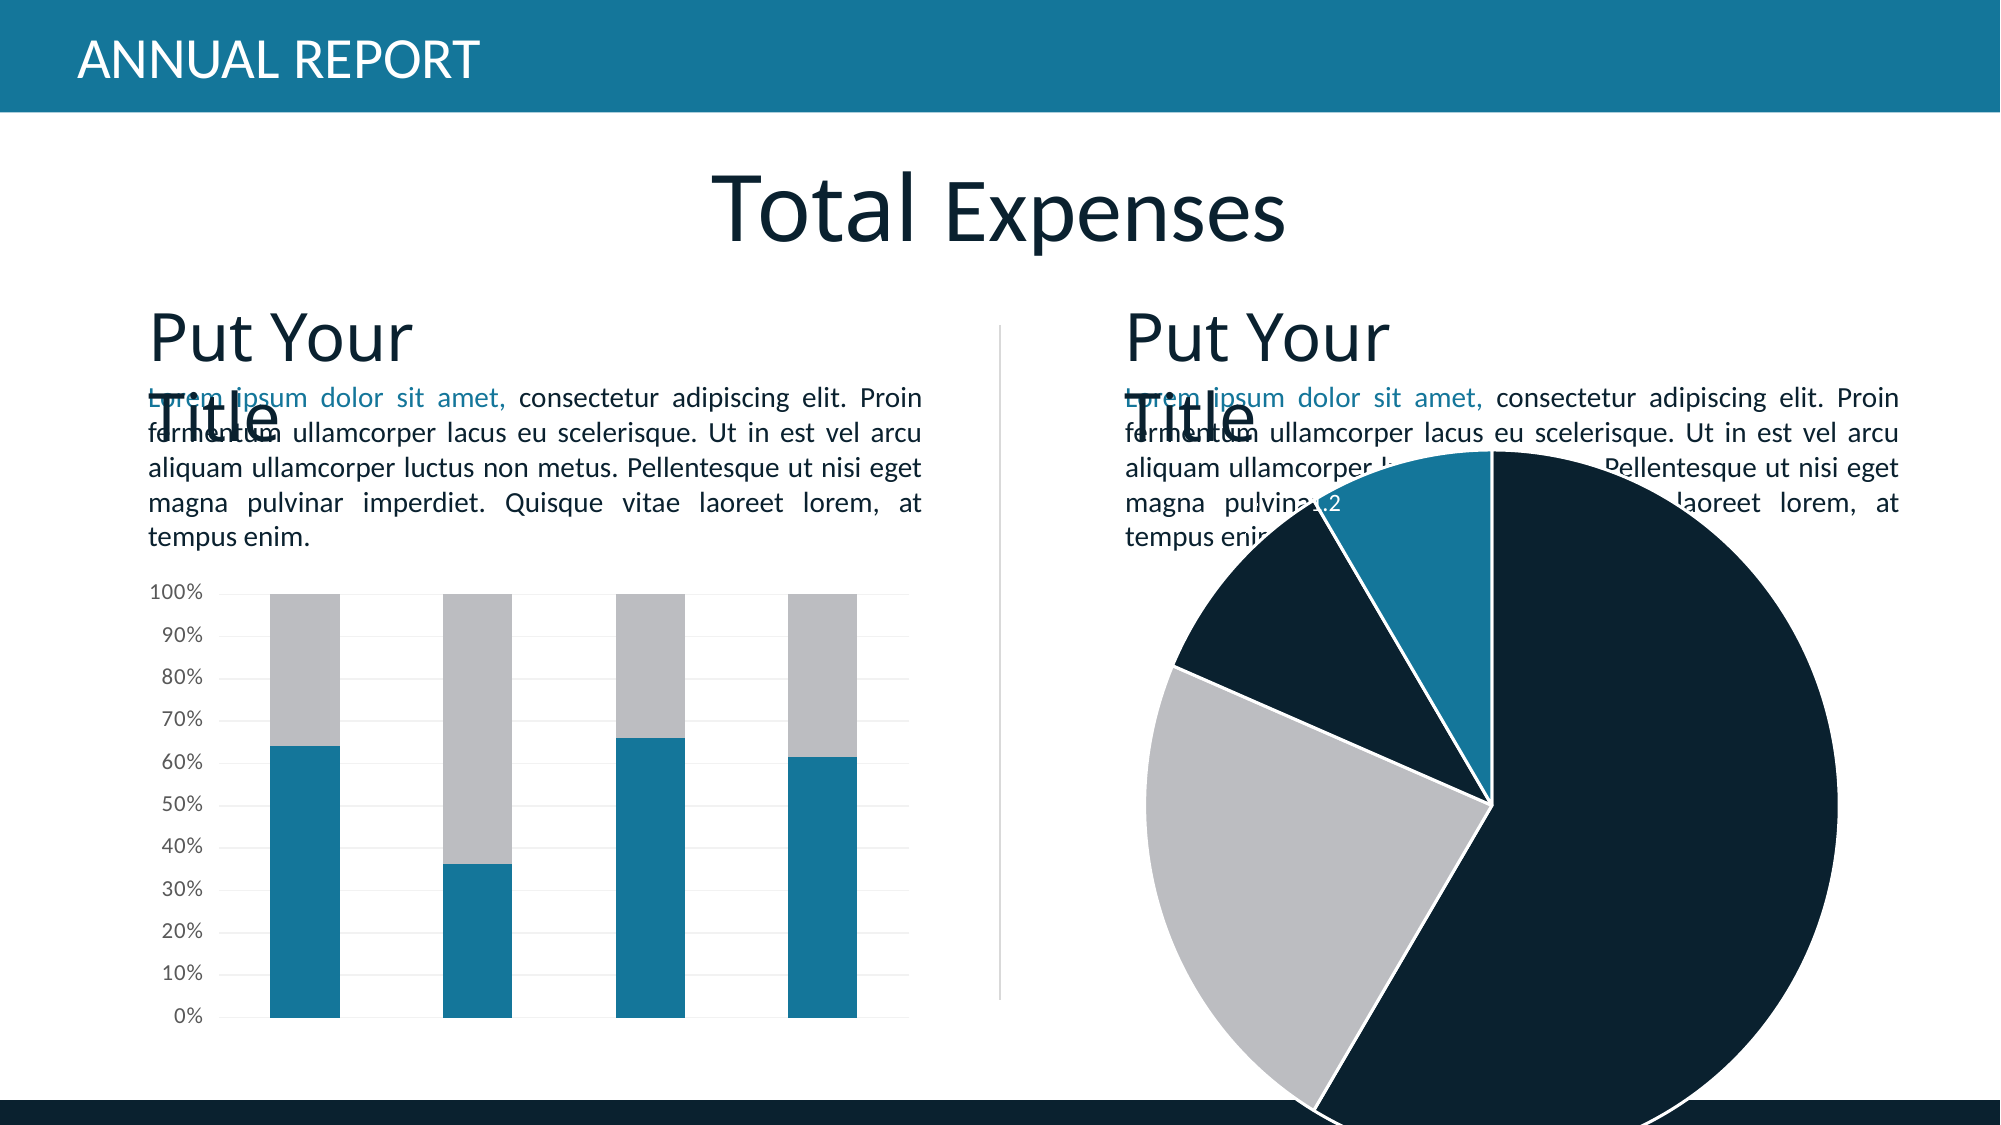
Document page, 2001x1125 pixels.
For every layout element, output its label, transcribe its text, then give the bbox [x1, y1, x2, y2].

text_box [0, 1098, 1037, 1125]
text_box ANNUAL REPORT [62, 13, 575, 98]
text_box Lorem ipsum dolor sit amet, consectetur adipiscing elit. Proin fermentum ullamcorper lacus eu scelerisque. Ut in est vel arcu aliquam ullamcorper luctus non metus. Pellentesque ut nisi eget magna pulvinar imperdiet. Quisque vitae laoreet lorem, at tempus enim. [133, 370, 938, 561]
text_box Put Your Title [1109, 287, 1497, 399]
text_box [1920, 1098, 2000, 1125]
text_box [0, 0, 2000, 114]
text_box Total Expenses [375, 142, 1625, 267]
chart [1042, 401, 1916, 1125]
text_box Put Your Title [133, 287, 521, 463]
text_box Lorem ipsum dolor sit amet, consectetur adipiscing elit. Proin fermentum ullamcorper lacus eu scelerisque. Ut in est vel arcu aliquam ullamcorper luctus non metus. Pellentesque ut nisi eget magna pulvinar imperdiet. Quisque vitae laoreet lorem, at tempus enim. [1497, 370, 1915, 400]
chart [133, 573, 926, 1039]
